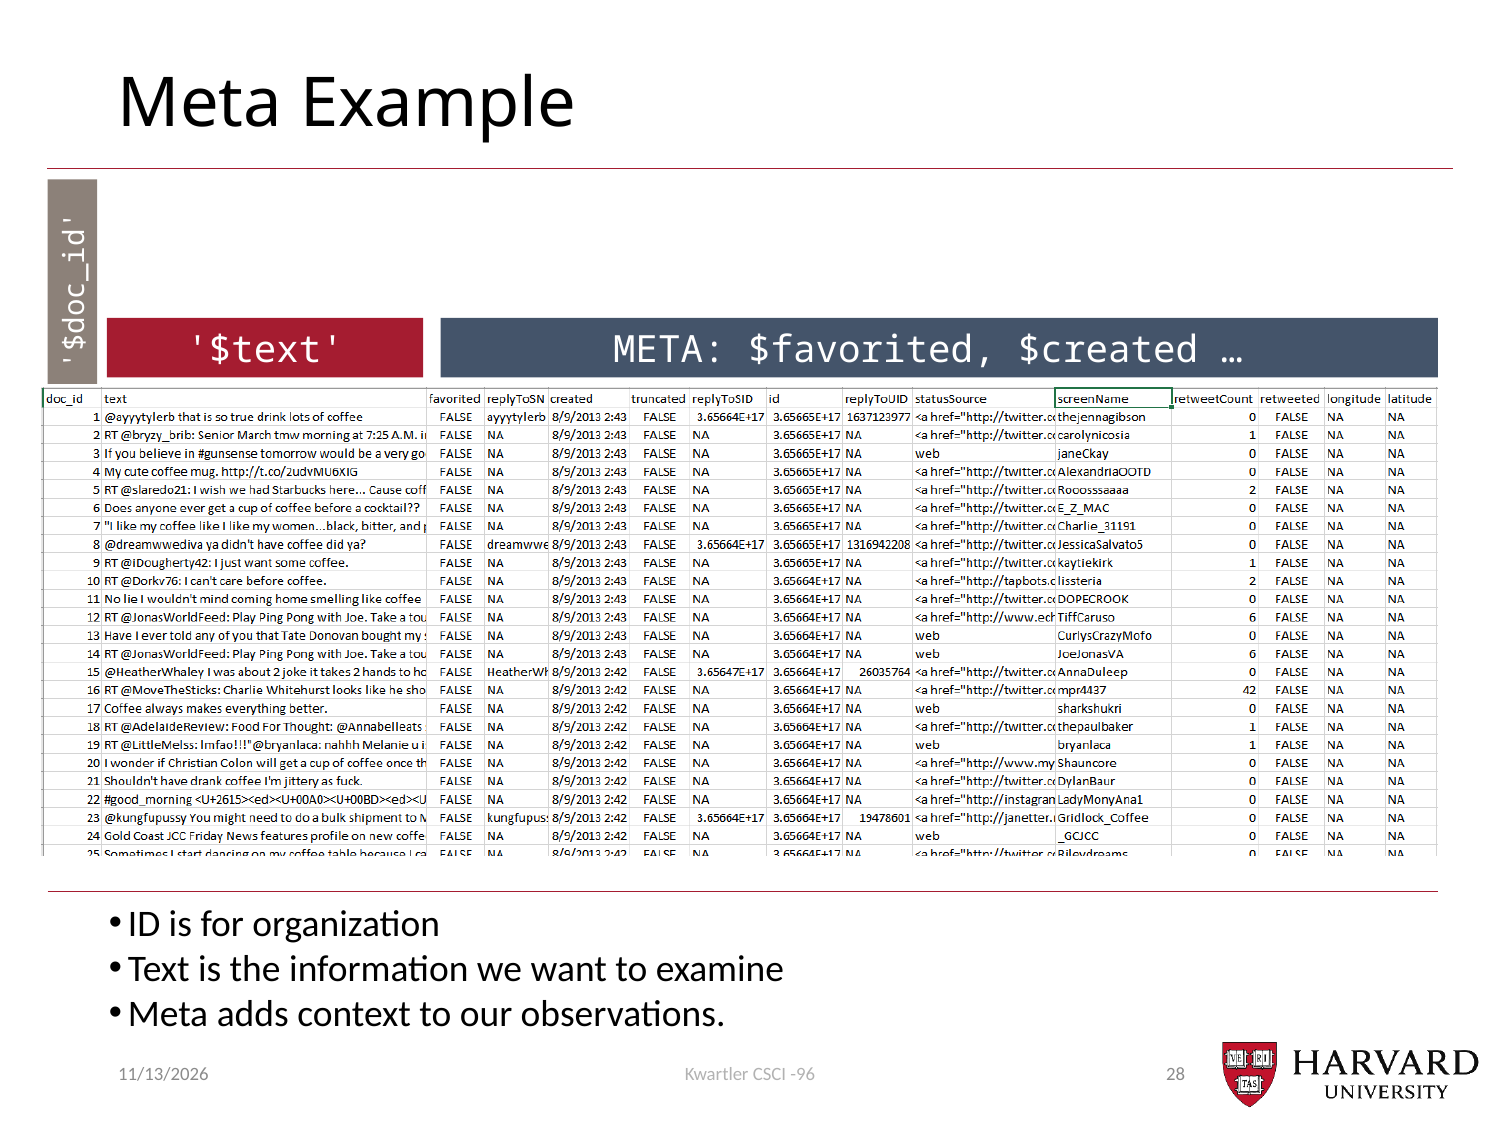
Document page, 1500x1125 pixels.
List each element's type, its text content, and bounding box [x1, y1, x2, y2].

picture [1200, 1024, 1500, 1125]
text_box '$text' [106, 317, 424, 378]
picture [41, 387, 1438, 856]
text_box Meta Example [103, 59, 1397, 157]
text_box META: $favorited, $created … [440, 317, 1438, 378]
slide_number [103, 1042, 441, 1103]
footer Kwartler CSCI -96 [496, 1042, 1004, 1103]
text_box ID is for organization Text is the information we want to examine Meta adds context to our observations. [93, 892, 800, 1041]
slide_number 28 [1059, 1042, 1200, 1103]
text_box '$doc_id' [47, 179, 98, 384]
